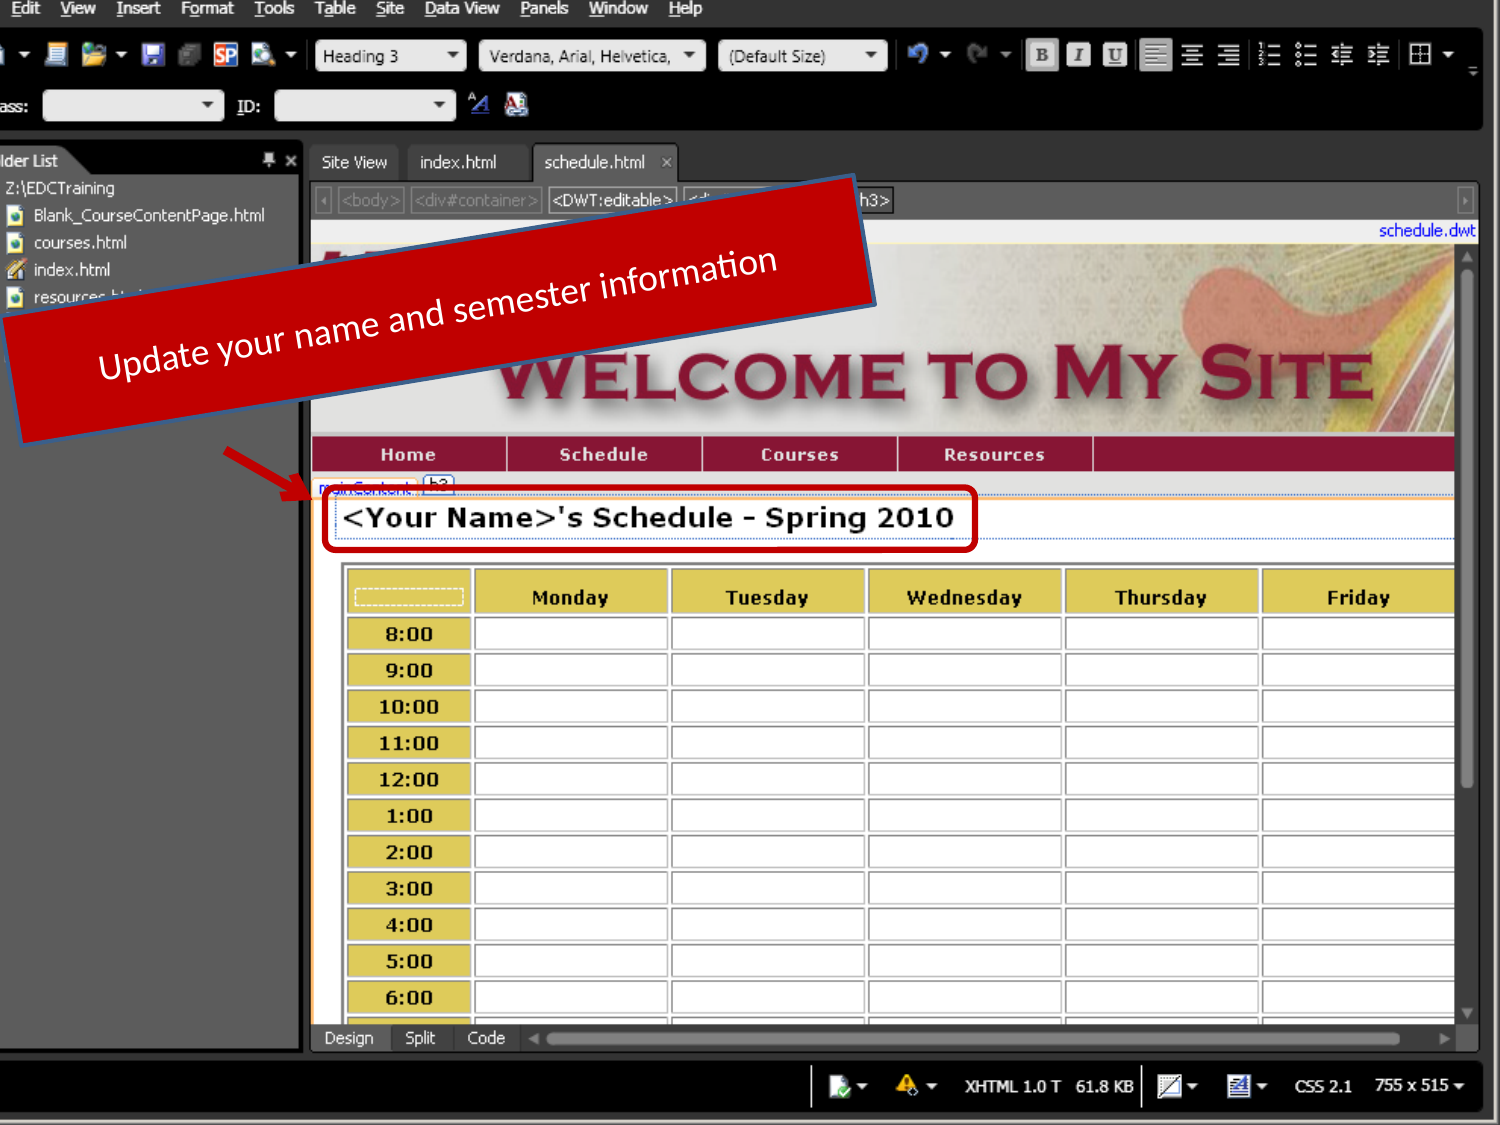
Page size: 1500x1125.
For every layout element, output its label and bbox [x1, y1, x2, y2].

picture [0, 0, 1500, 1125]
text_box [224, 449, 313, 501]
